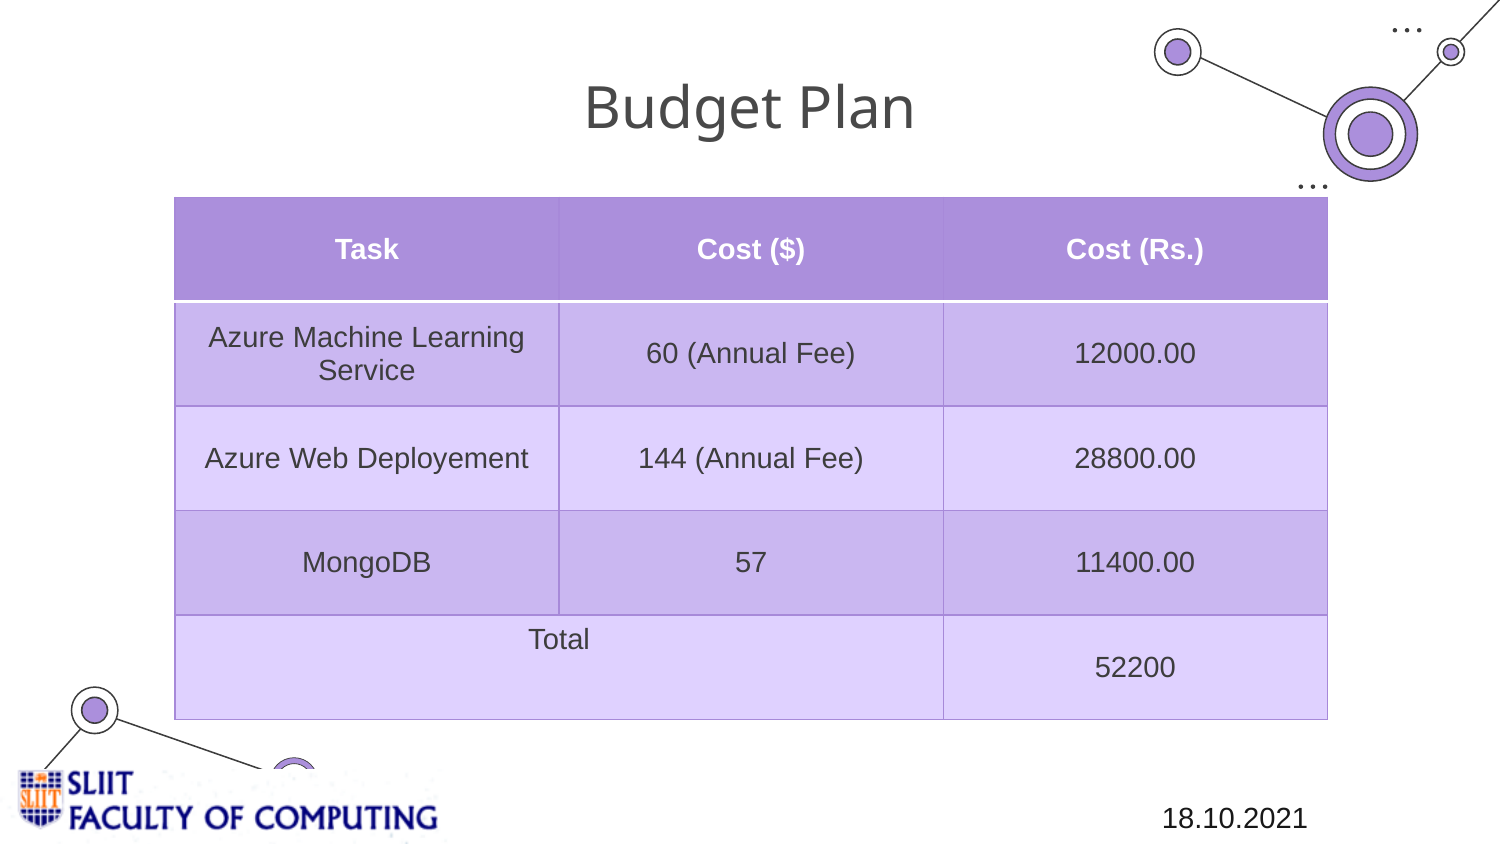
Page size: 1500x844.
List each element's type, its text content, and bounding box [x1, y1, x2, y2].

table_cell 57 [560, 511, 943, 614]
table_cell Total [176, 616, 943, 719]
table_cell 12000.00 [944, 303, 1327, 405]
table_cell 11400.00 [944, 511, 1327, 614]
table_header Cost ($) [560, 198, 943, 300]
table_cell 52200 [944, 616, 1327, 719]
table_cell 60 (Annual Fee) [560, 303, 943, 405]
table_header Cost (Rs.) [944, 198, 1327, 300]
table_cell Azure Web Deployement [176, 407, 558, 510]
title Budget Plan [344, 56, 1157, 153]
table_header Task [176, 198, 558, 300]
table_cell MongoDB [176, 511, 558, 614]
table_cell 28800.00 [944, 407, 1327, 510]
table_cell Azure Machine Learning Service [176, 303, 558, 405]
table_cell 144 (Annual Fee) [560, 407, 943, 510]
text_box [0, 769, 1500, 844]
